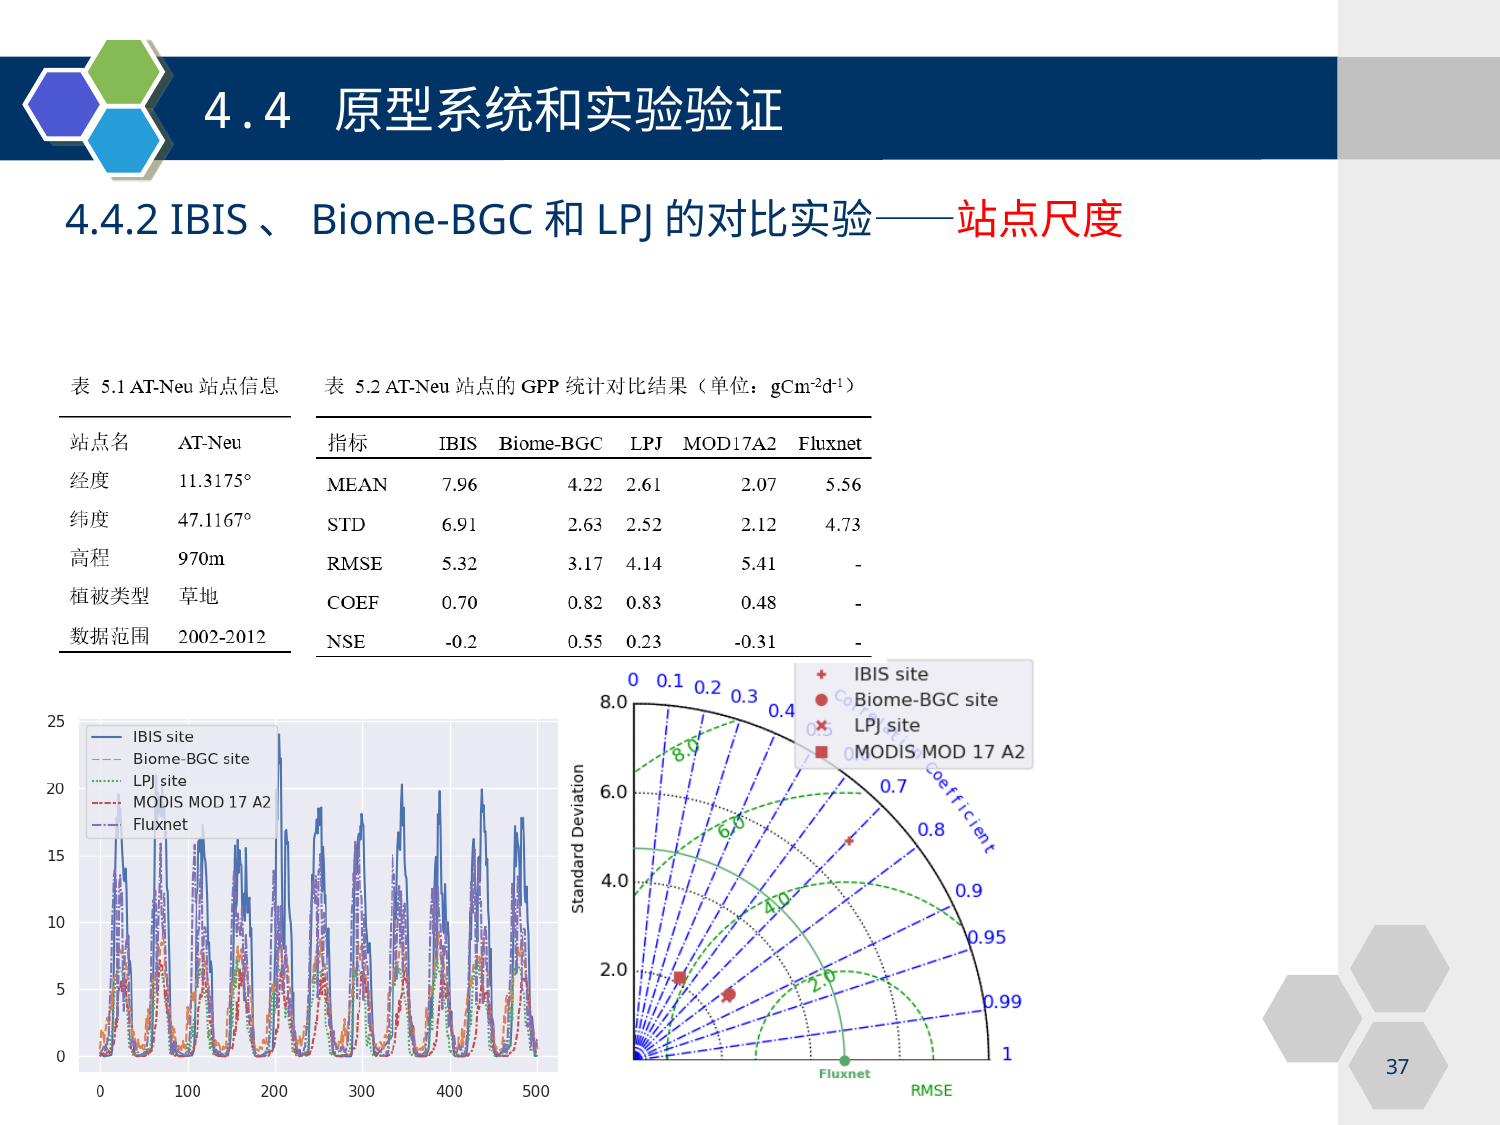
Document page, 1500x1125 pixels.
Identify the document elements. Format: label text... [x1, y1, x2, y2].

picture [0, 367, 1050, 1124]
text_box 4.4.2 IBIS、Biome-BGC和LPJ的对比实验——站点尺度 [49, 174, 1176, 256]
slide_number 37 [1360, 1045, 1436, 1084]
text_box 4.4 原型系统和实验验证 [187, 62, 1300, 155]
